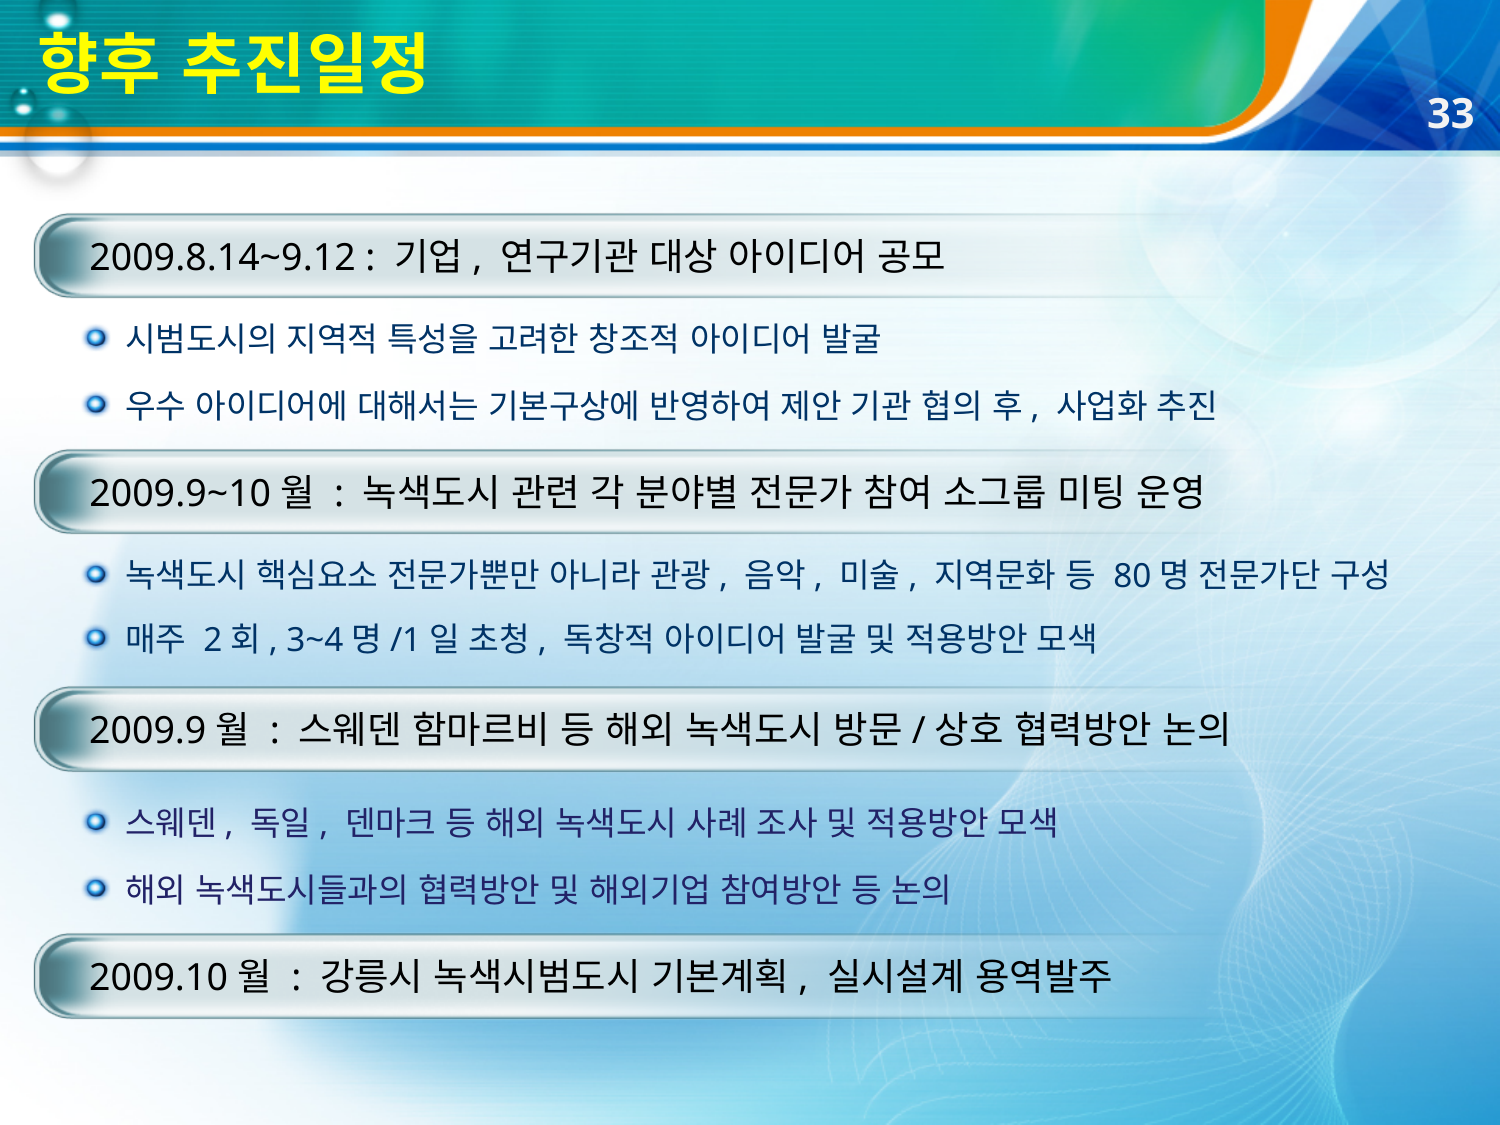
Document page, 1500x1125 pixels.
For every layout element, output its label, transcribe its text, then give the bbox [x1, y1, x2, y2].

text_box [80, 853, 1500, 912]
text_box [80, 602, 1500, 667]
text_box 33 [1406, 79, 1496, 144]
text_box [80, 539, 1500, 602]
picture [0, 0, 1500, 1125]
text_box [80, 786, 1500, 845]
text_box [80, 302, 1500, 361]
text_box 향후 추진일정 [22, 14, 447, 110]
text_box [30, 929, 1368, 1026]
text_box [80, 369, 1500, 434]
